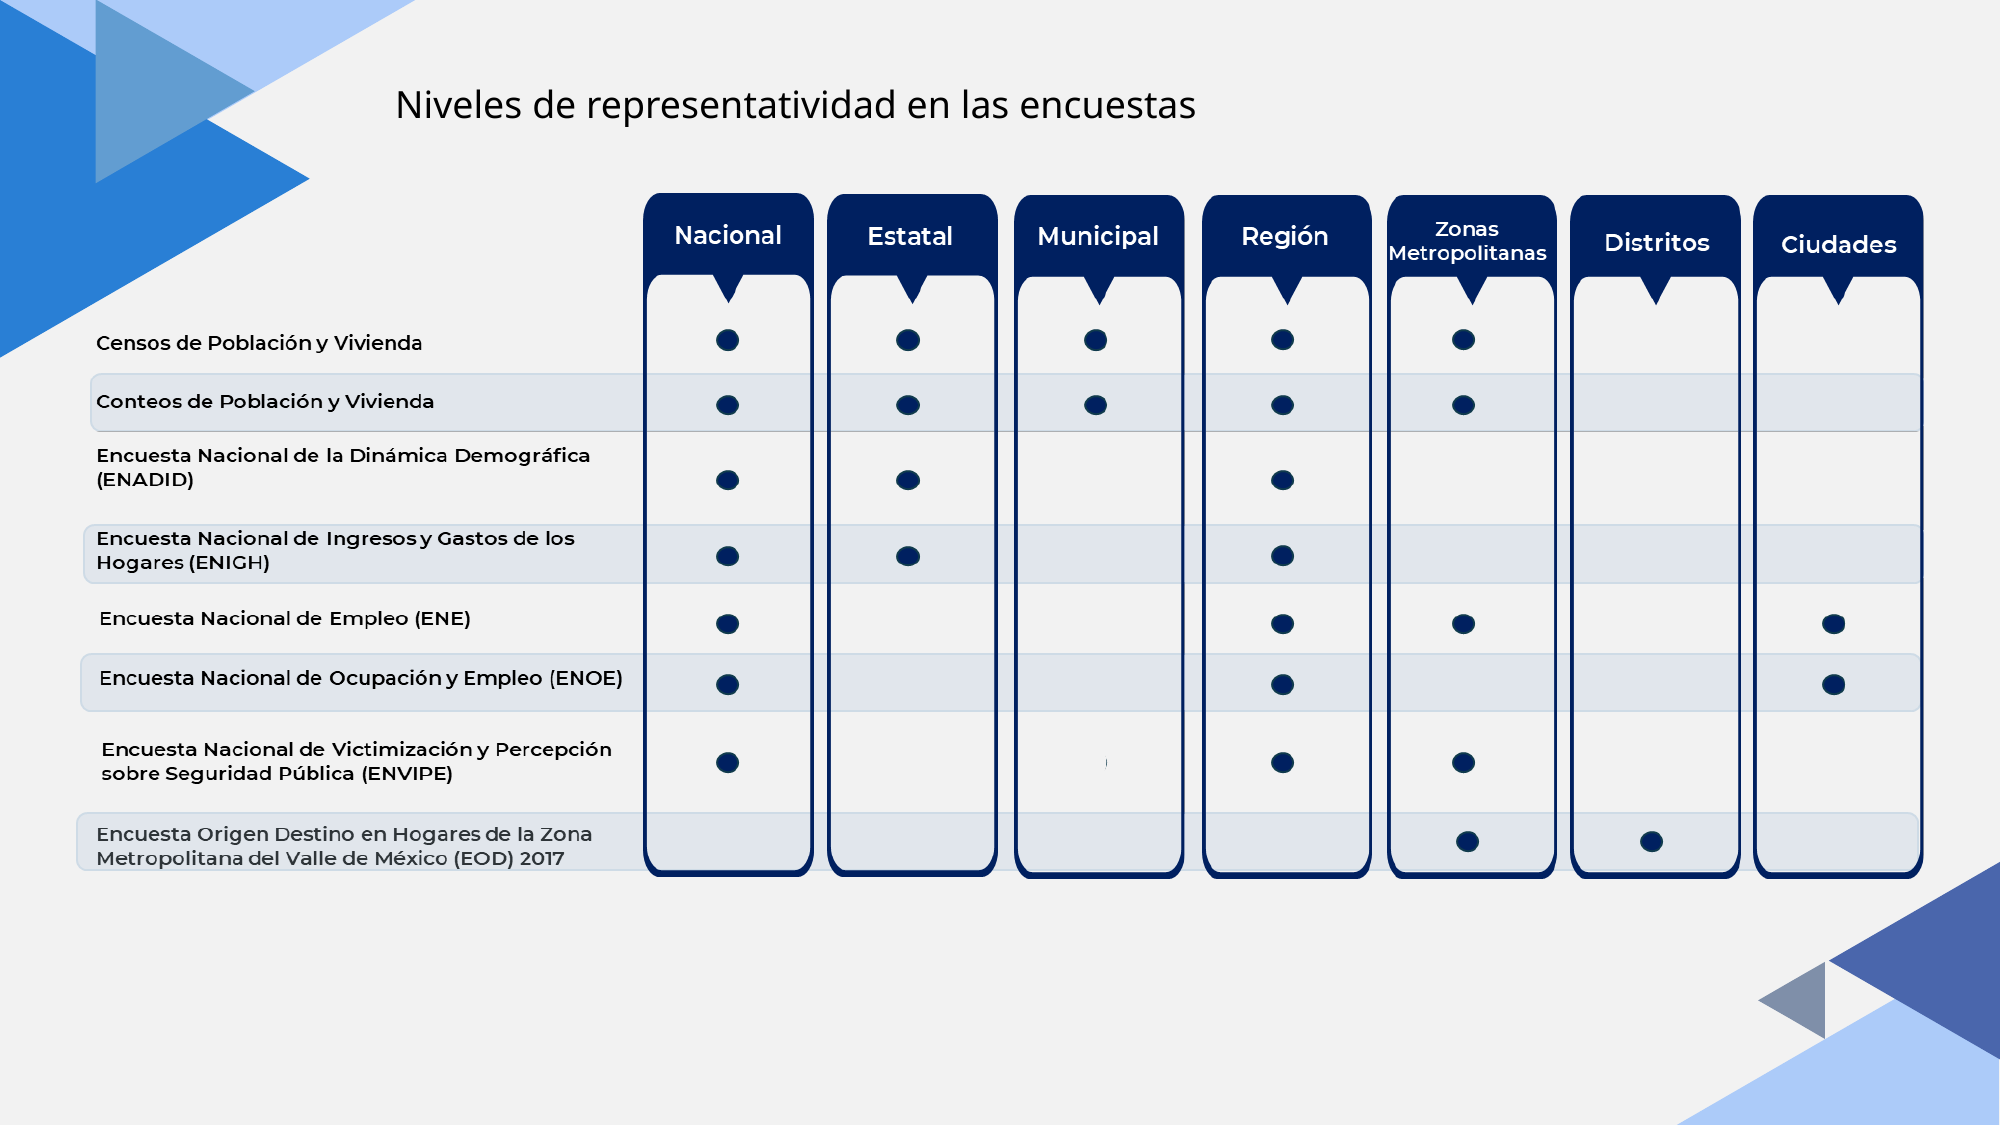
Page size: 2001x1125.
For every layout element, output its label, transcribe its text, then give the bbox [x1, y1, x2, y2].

text_box Niveles de representatividad en las encuestas [380, 73, 1213, 134]
picture [76, 193, 1924, 882]
